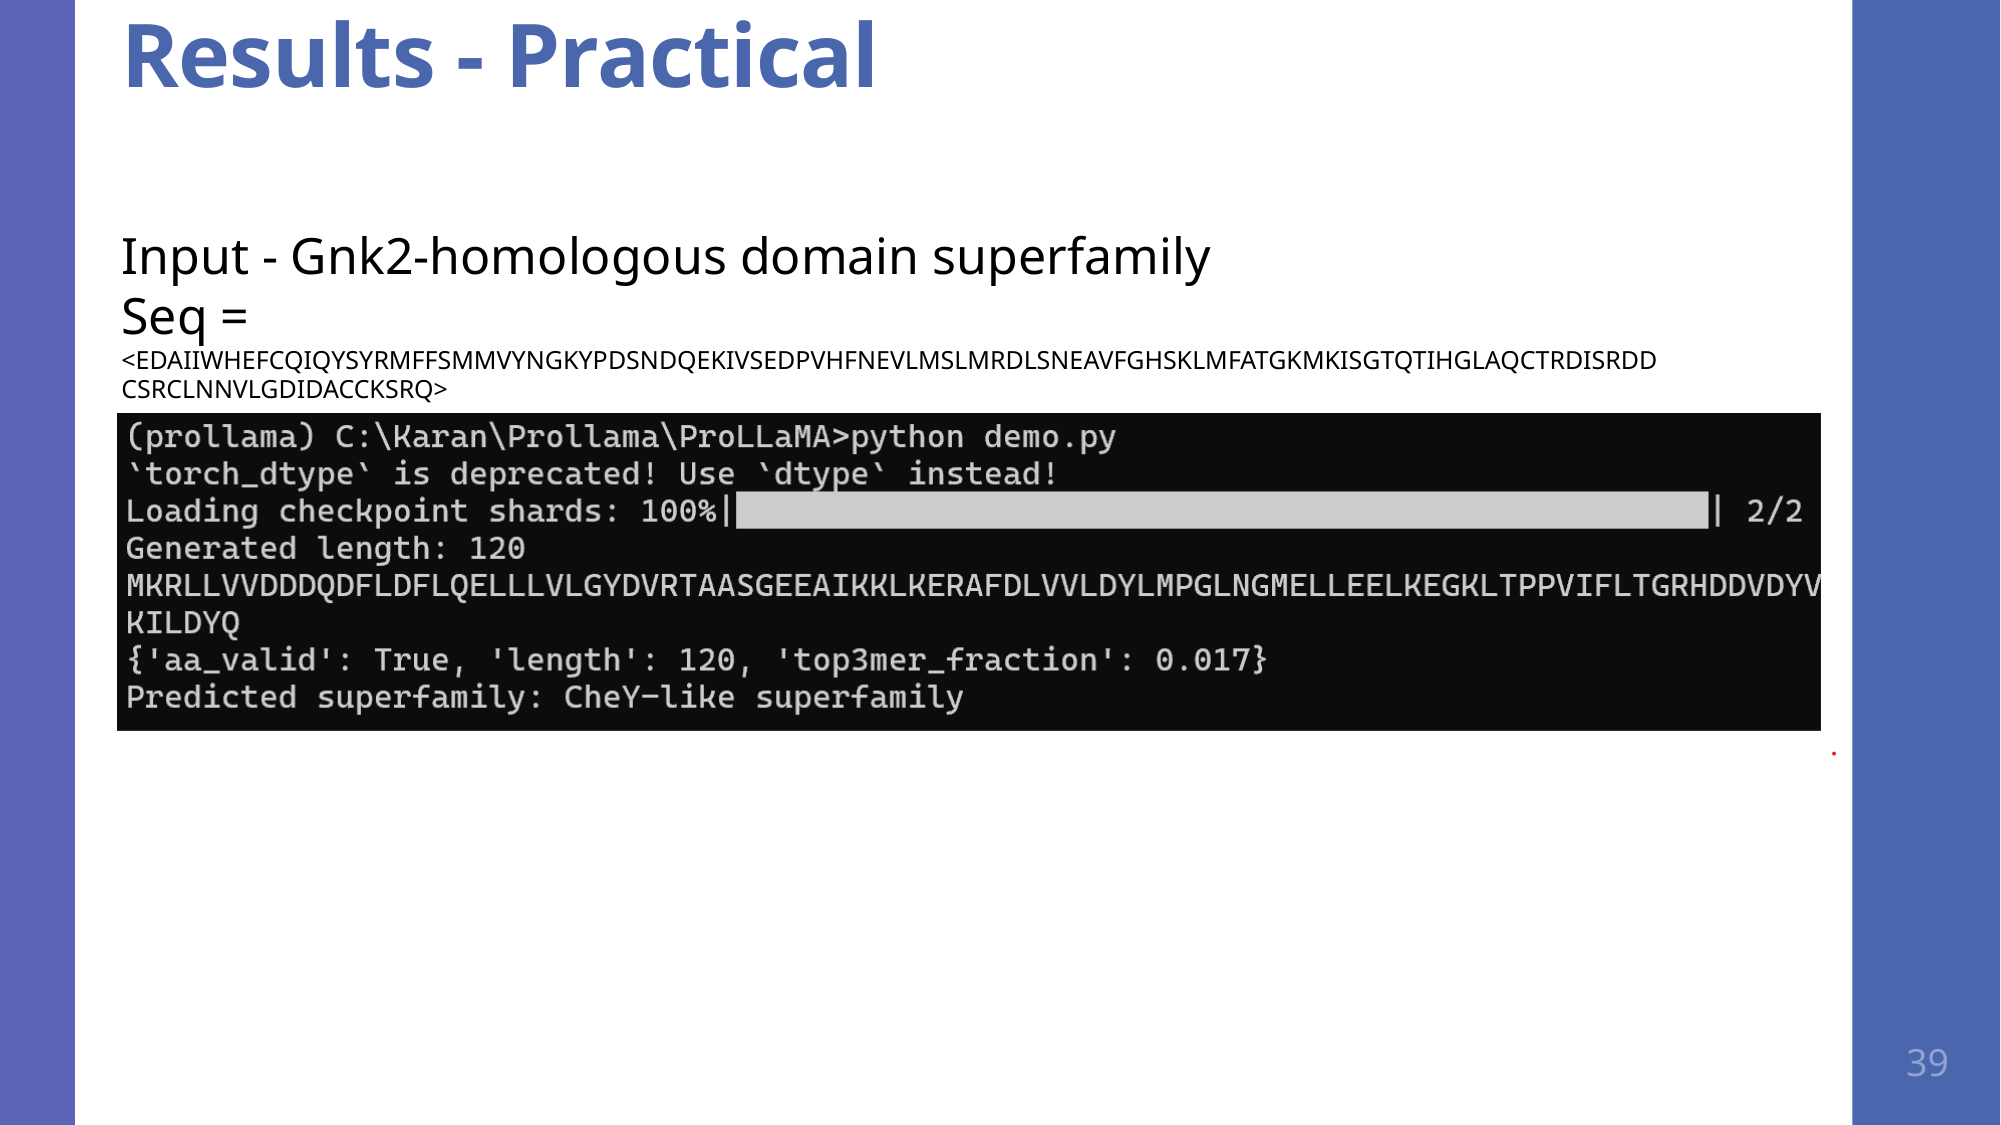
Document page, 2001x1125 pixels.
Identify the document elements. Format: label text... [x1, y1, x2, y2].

text_box Input - Gnk2-homologous domain superfamily Seq = <EDAIIWHEFCQIQYSYRMFFSMMVYNGKYPDSNDQEKIVSEDPVHFNEVLMSLMRDLSNEAVFGHSKLMFATGKMKISGTQTIHGLAQCTRDISRDDCSRCLNNVLGDIDACCKSRQ> [106, 216, 1688, 412]
slide_number 39 [1852, 1012, 2000, 1110]
picture [117, 413, 1837, 757]
title Results - Practical [106, 6, 1609, 114]
